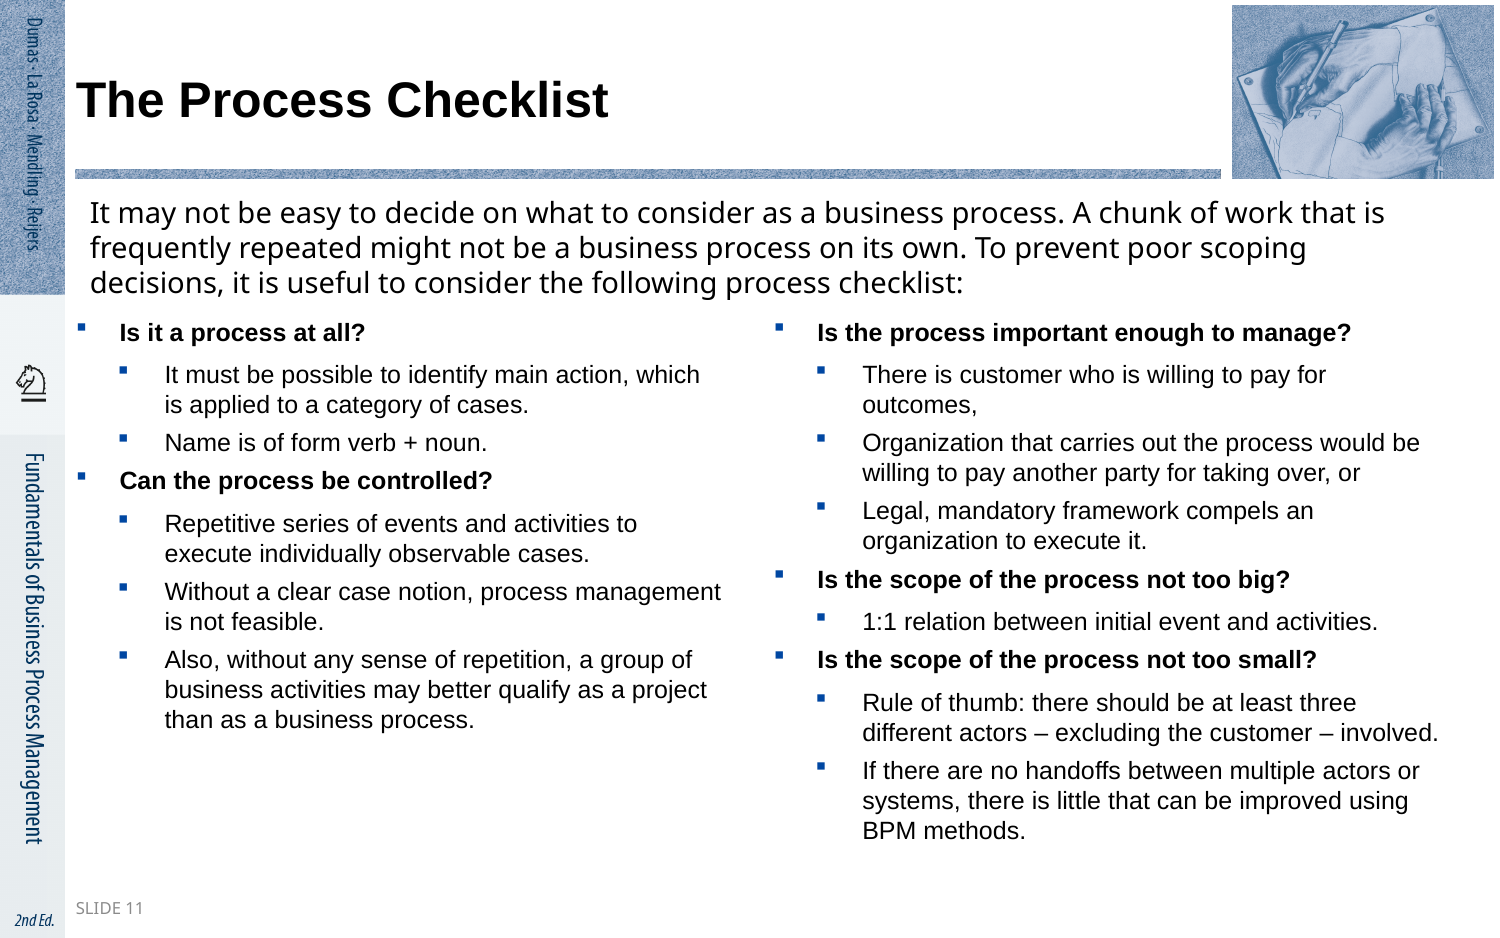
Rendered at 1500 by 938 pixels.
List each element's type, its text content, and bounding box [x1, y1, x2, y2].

list Is it a process at all? It must be possible to identify main action, which is applied to a category of cases. Name is of form verb + noun. Can the process be controlled? Repetitive series of events and activities to execute individually observable cases. Without a clear case notion, process management is not feasible. Also, without any sense of repetition, a group of business activities may better qualify as a project than as a business process. [75, 308, 726, 938]
picture [75, 169, 1221, 179]
picture [0, 0, 65, 938]
list Is the process important enough to manage? There is customer who is willing to pay for outcomes, Organization that carries out the process would be willing to pay another party for taking over, or Legal, mandatory framework compels an organization to execute it. Is the scope of the process not too big? 1:1 relation between initial event and activities. Is the scope of the process not too small? Rule of thumb: there should be at least three different actors – excluding the customer – involved. If there are no handoffs between multiple actors or systems, there is little that can be improved using BPM methods. [773, 308, 1450, 938]
picture [1232, 5, 1494, 179]
slide_number Slide 11 [75, 887, 223, 931]
title The Process Checklist [75, 22, 1198, 172]
text_box It may not be easy to decide on what to consider as a business process. A chunk of work that is frequently repeated might not be a business process on its own. To prevent poor scoping decisions, it is useful to consider the following process checklist: [74, 187, 1424, 307]
